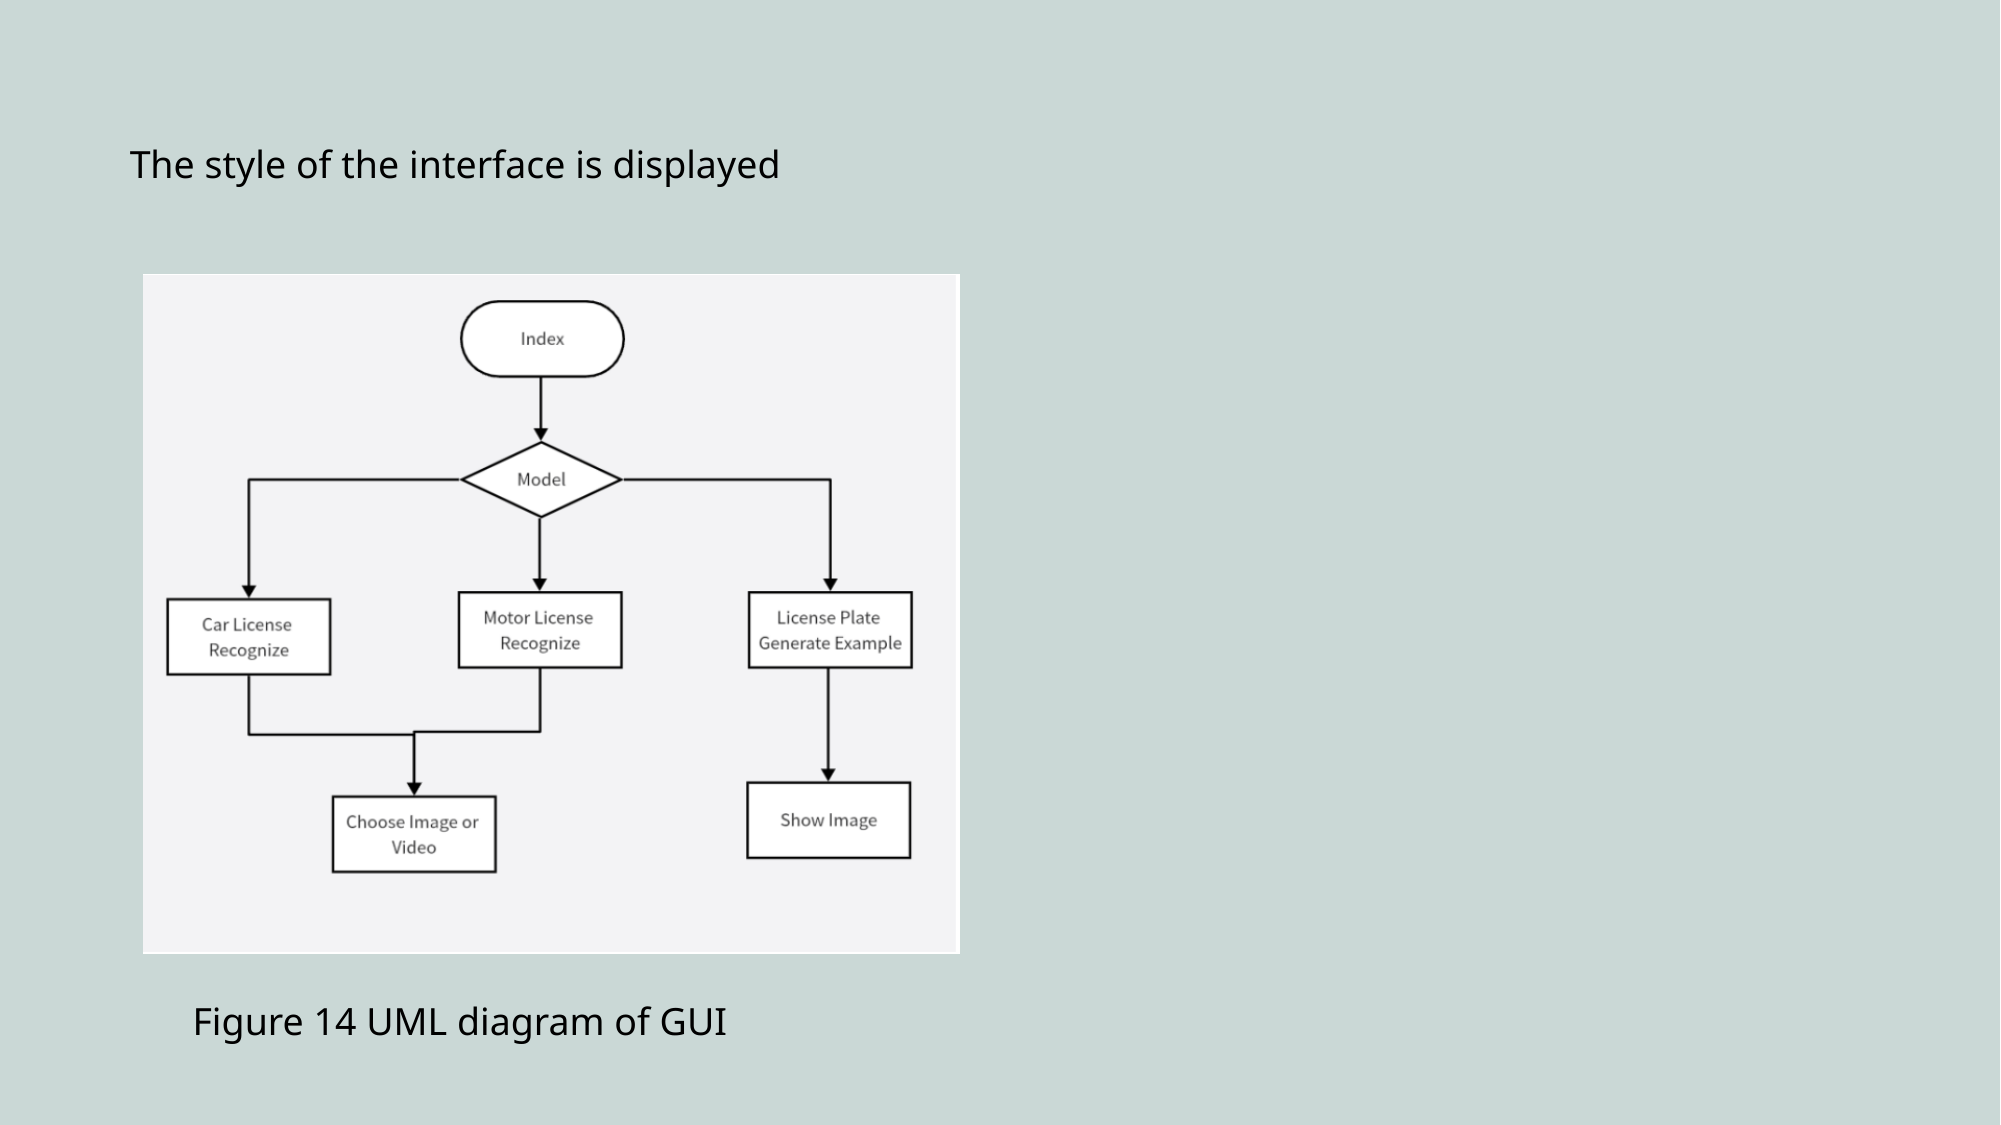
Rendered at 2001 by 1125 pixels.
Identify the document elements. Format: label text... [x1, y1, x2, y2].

picture [143, 274, 960, 954]
text_box The style of the interface is displayed [115, 133, 1484, 194]
text_box Figure 14 UML diagram of GUI [177, 990, 823, 1051]
